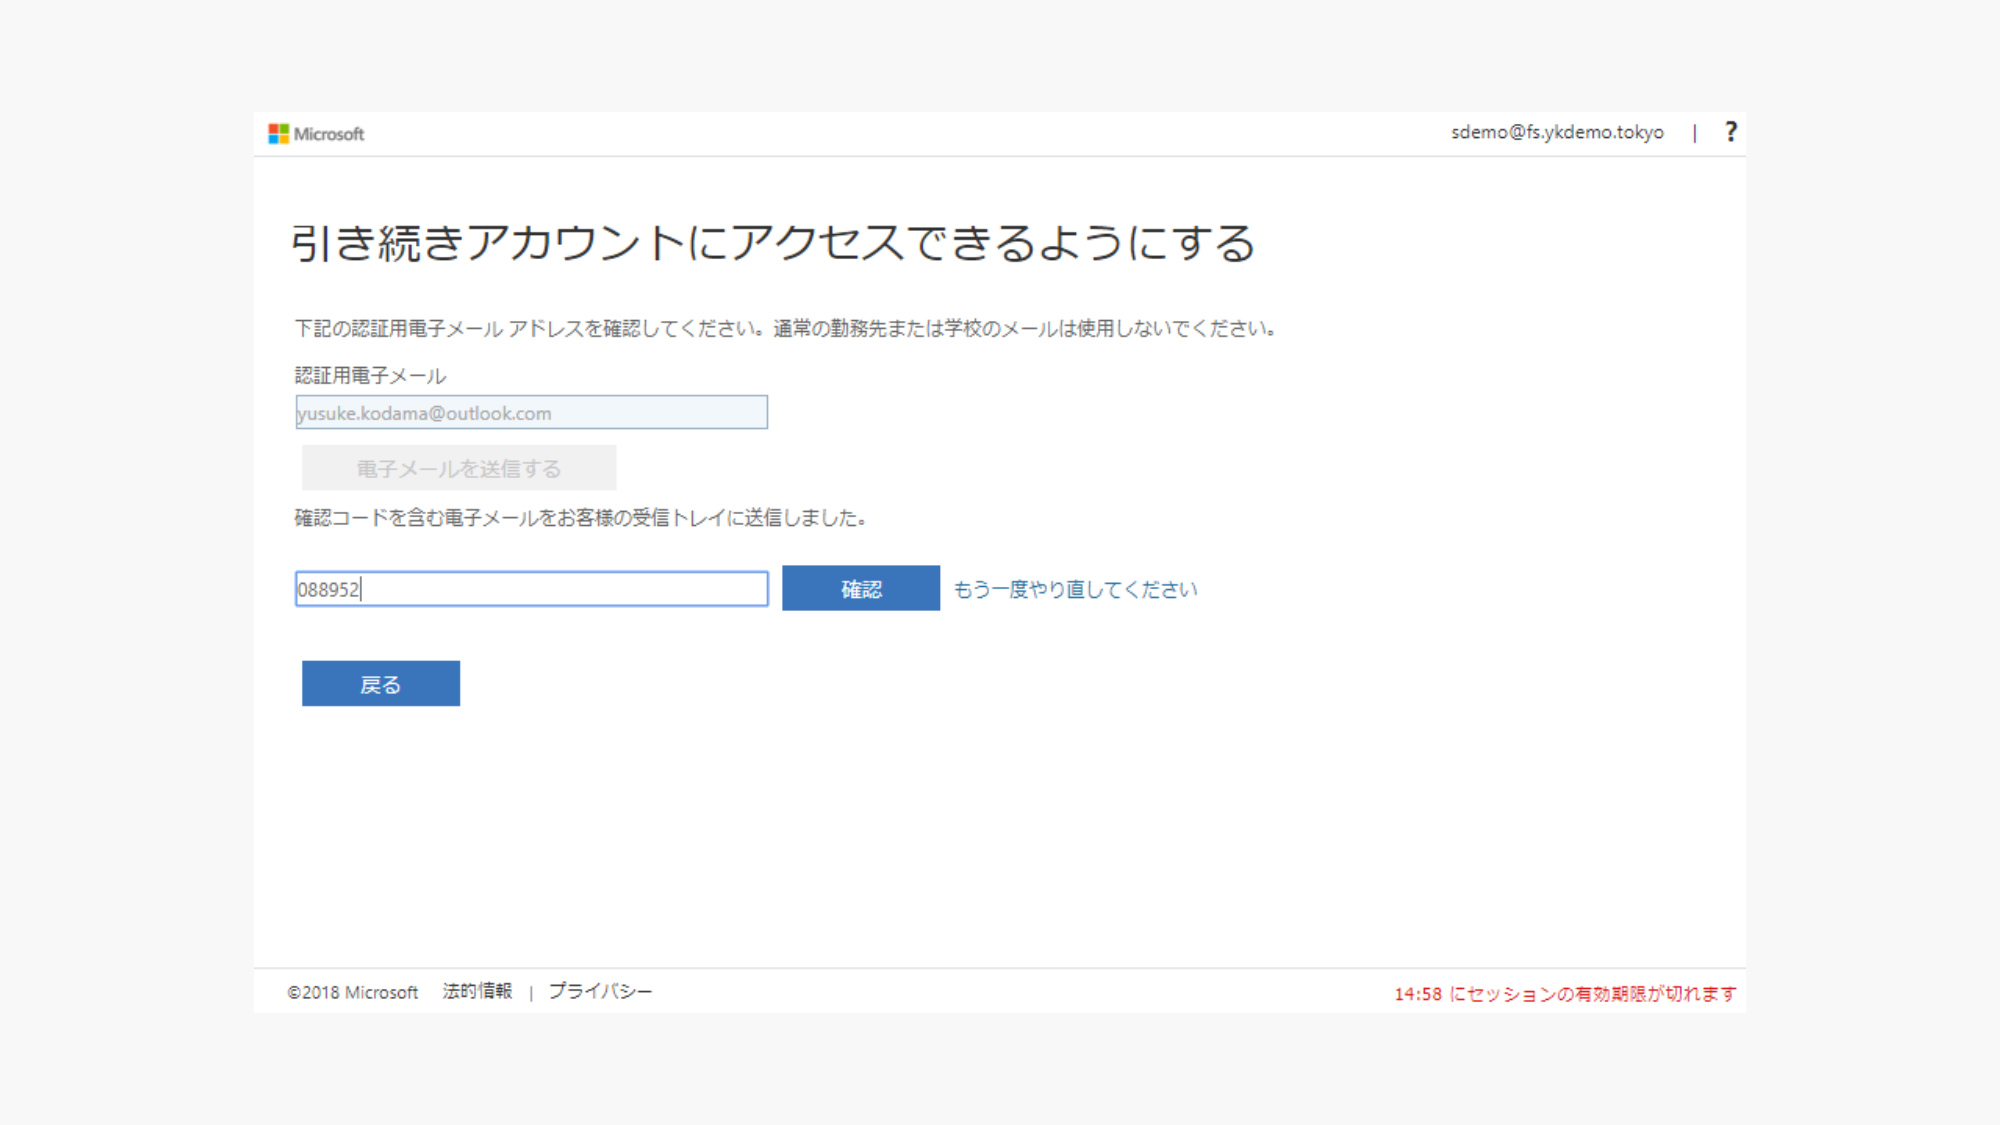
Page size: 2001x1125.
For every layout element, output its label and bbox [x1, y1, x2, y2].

picture [254, 112, 1746, 1013]
